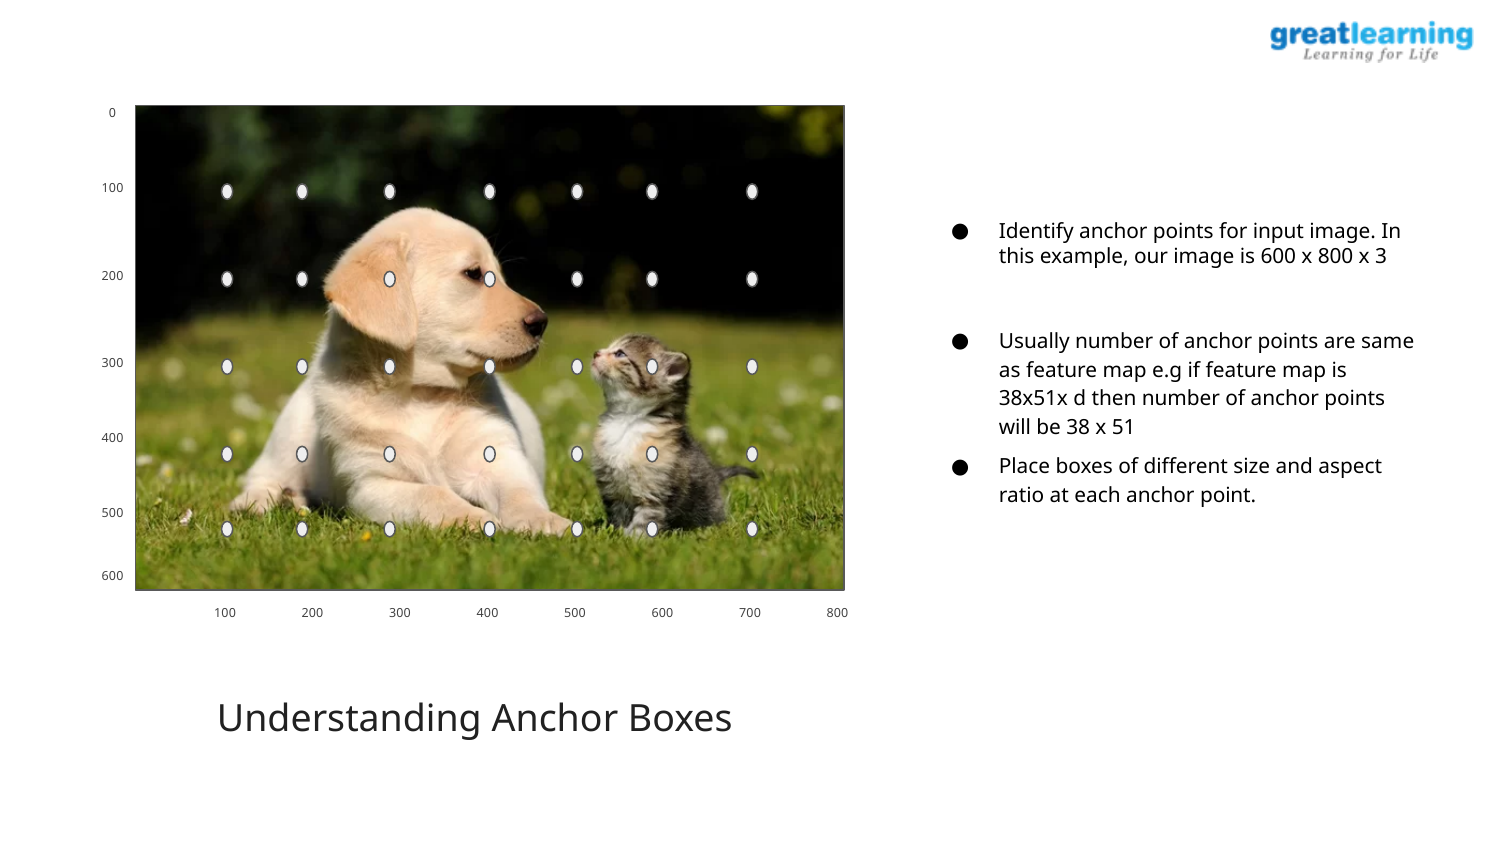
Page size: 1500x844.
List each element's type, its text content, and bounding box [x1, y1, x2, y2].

text_box Identify anchor points for input image. In this example, our image is 600 x 800 x 3 [909, 202, 1434, 272]
text_box 500 [84, 496, 130, 528]
picture [135, 105, 845, 591]
text_box 400 [459, 597, 516, 628]
picture [1270, 20, 1474, 63]
text_box 600 [84, 558, 130, 590]
text_box 200 [284, 597, 341, 628]
text_box Place boxes of different size and aspect ratio at each anchor point. [909, 433, 1434, 547]
text_box 200 [84, 258, 130, 290]
text_box 800 [809, 596, 866, 628]
text_box Usually number of anchor points are same as feature map e.g if feature map is 38x51x d then number of anchor points will be 38 x 51 [909, 308, 1434, 422]
text_box 700 [722, 597, 779, 628]
text_box 300 [84, 346, 130, 378]
text_box 300 [372, 597, 429, 628]
text_box 400 [84, 421, 130, 453]
text_box Understanding Anchor Boxes [149, 668, 801, 766]
text_box 0 [84, 96, 141, 128]
text_box 100 [197, 597, 254, 628]
text_box 100 [84, 171, 130, 203]
text_box 600 [634, 597, 691, 628]
text_box 500 [547, 597, 604, 628]
